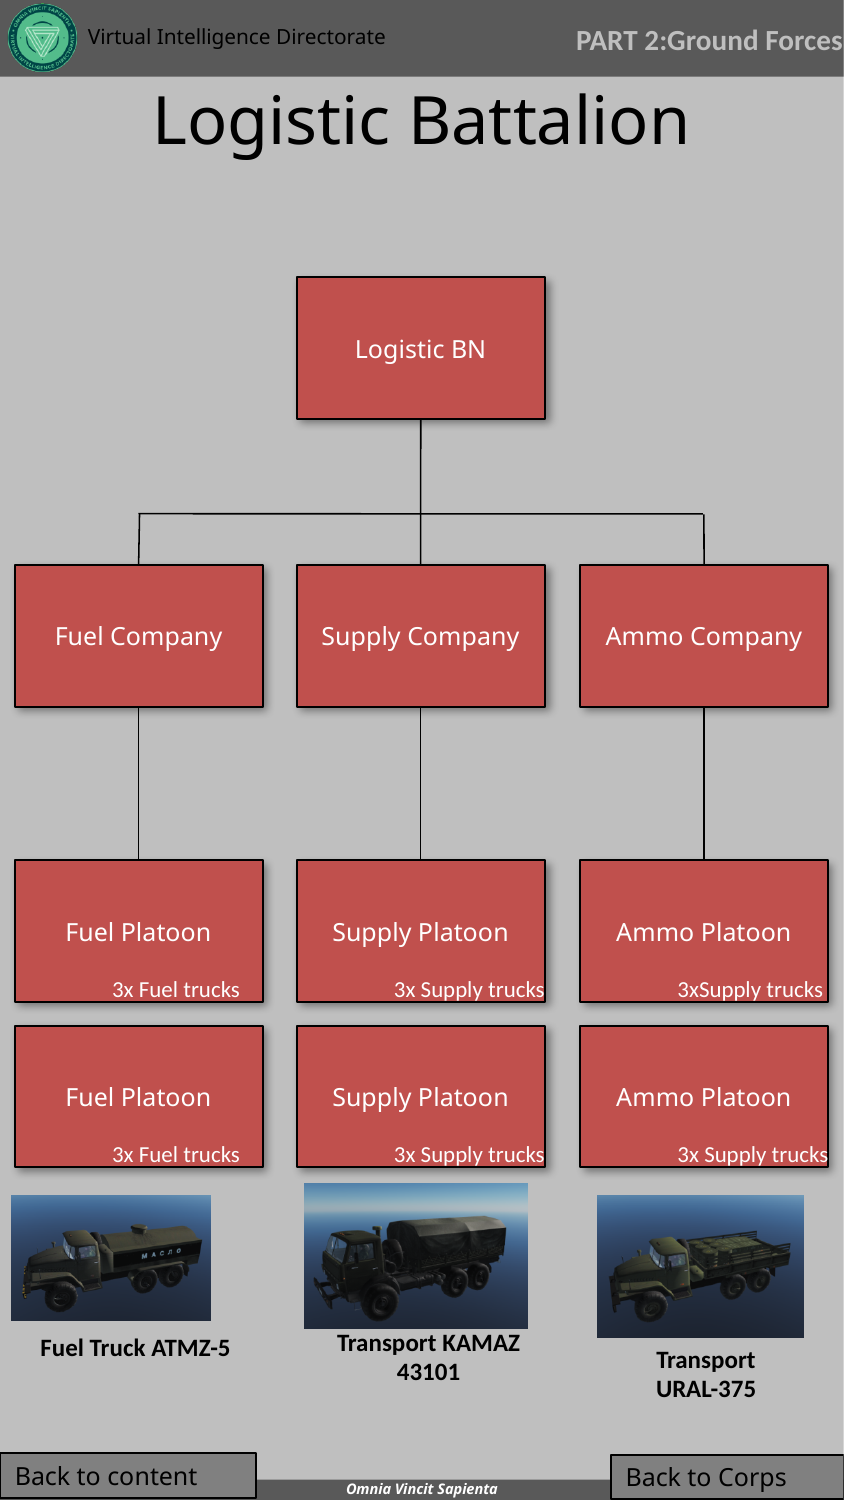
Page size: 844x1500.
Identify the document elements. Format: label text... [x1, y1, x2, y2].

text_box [296, 1025, 561, 1176]
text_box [579, 859, 844, 1010]
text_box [579, 1025, 844, 1176]
title Logistic Battalion [0, 76, 844, 160]
picture [1, 1, 82, 74]
text_box Back to Corps [610, 1454, 844, 1500]
picture [304, 1183, 528, 1329]
text_box PART 2:Ground Forces [551, 0, 844, 77]
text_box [14, 1025, 279, 1176]
text_box Ammo Company [578, 563, 830, 709]
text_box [296, 859, 561, 1010]
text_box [14, 859, 279, 1010]
text_box Fuel Company [12, 563, 265, 709]
picture [597, 1194, 804, 1338]
text_box Fuel Truck ATMZ-5 [0, 1324, 272, 1369]
text_box Supply Company [294, 563, 547, 709]
text_box Transport KAMAZ 43101 [292, 1318, 565, 1394]
text_box Logistic BN [295, 275, 547, 421]
picture [11, 1194, 212, 1321]
text_box Back to content [0, 1453, 257, 1498]
text_box Transport URAL-375 [611, 1346, 802, 1411]
